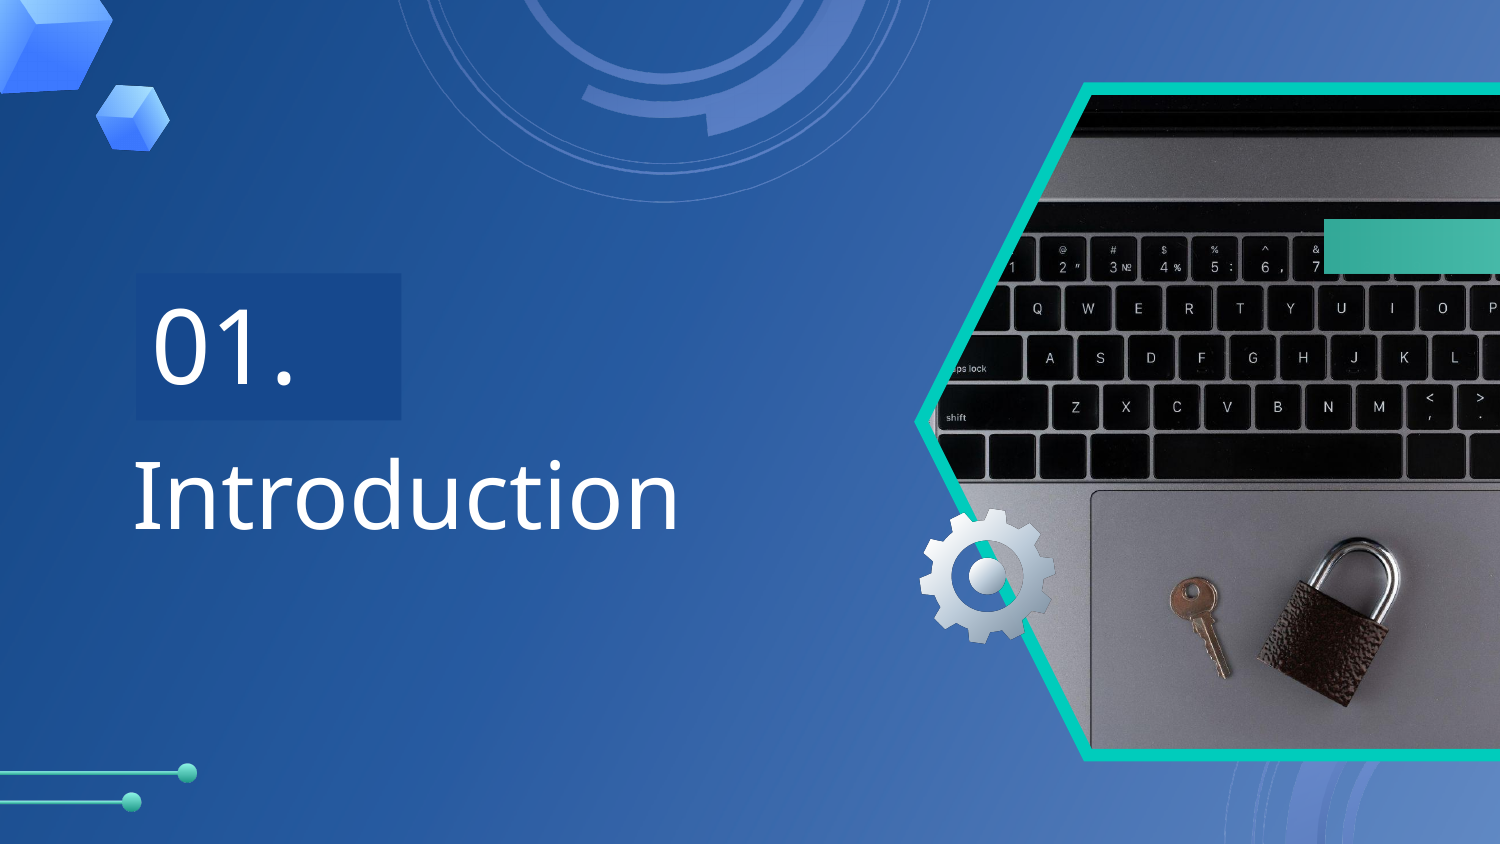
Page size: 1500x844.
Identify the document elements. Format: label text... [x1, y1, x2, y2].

picture [0, 0, 1500, 844]
title 01. [136, 273, 402, 421]
title Introduction [116, 420, 886, 657]
